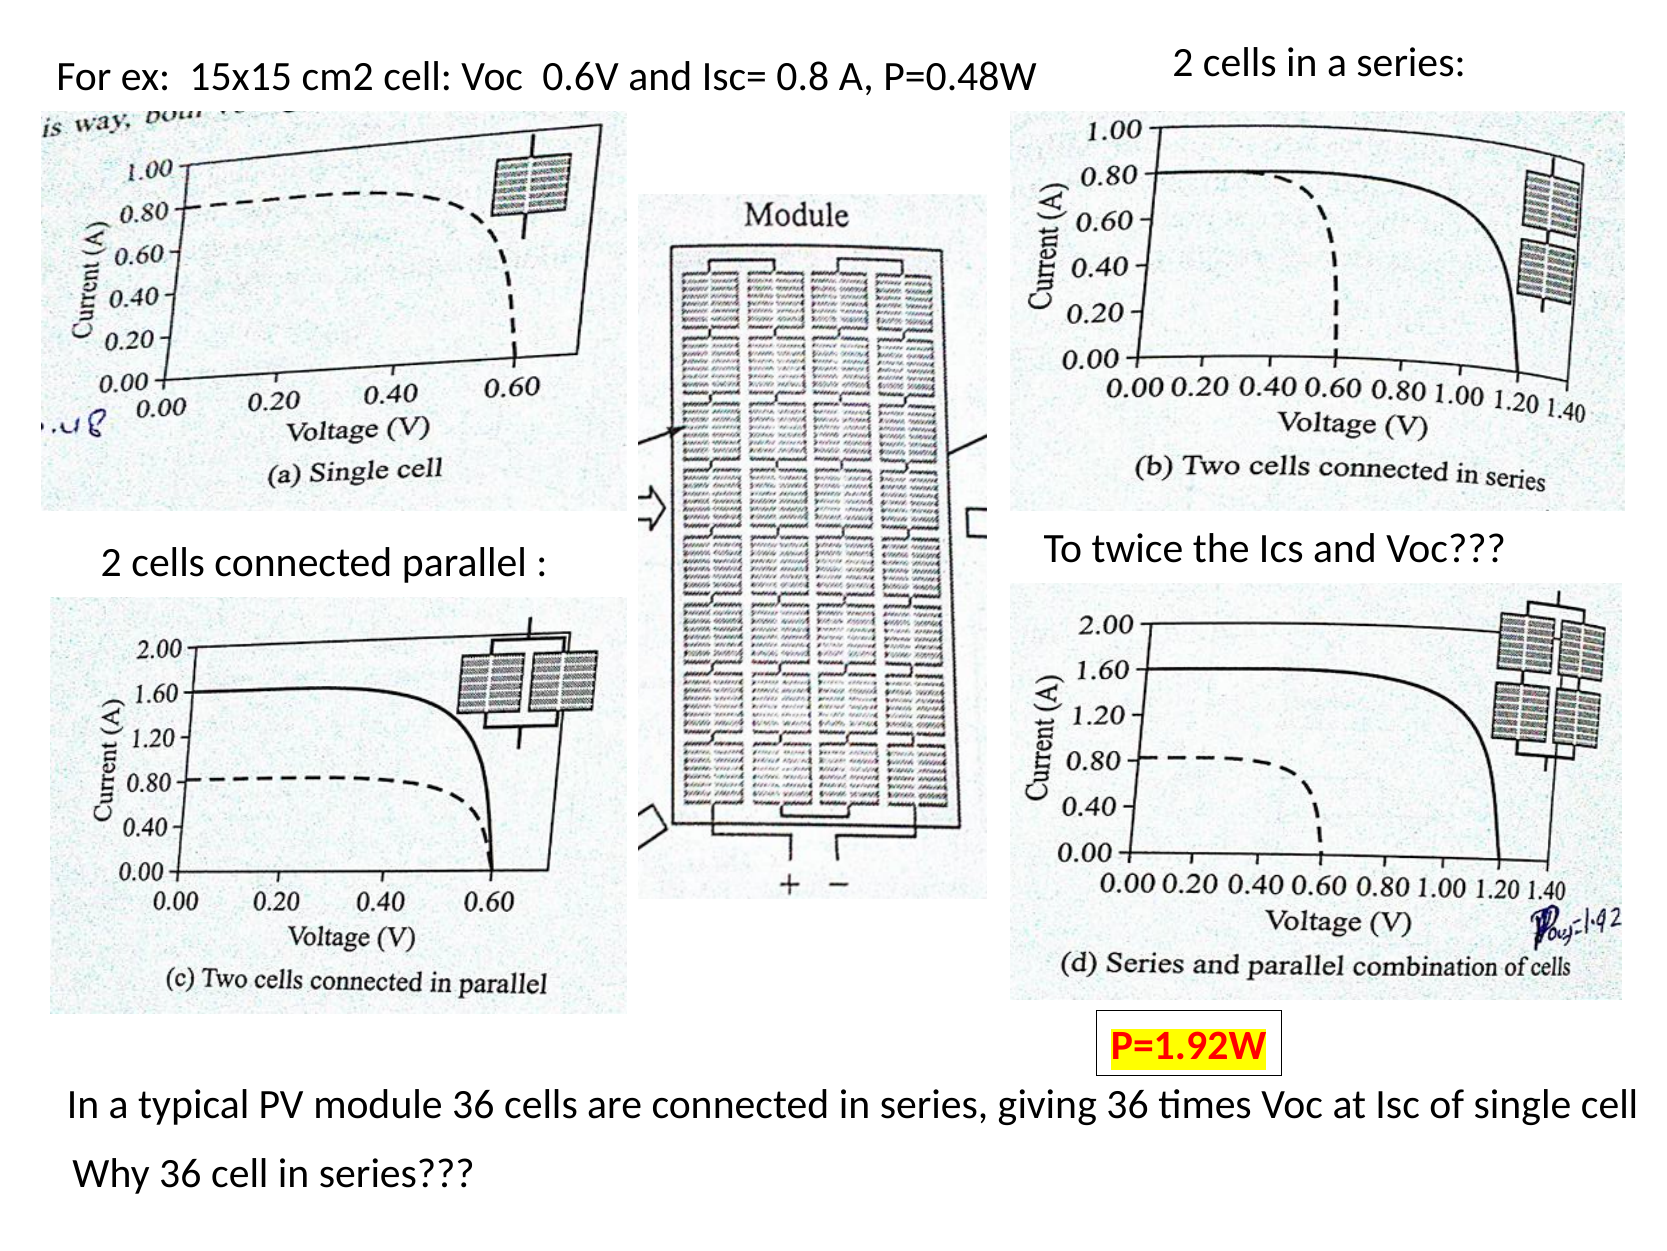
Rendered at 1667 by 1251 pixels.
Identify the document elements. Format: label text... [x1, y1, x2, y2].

picture [1010, 583, 1622, 1000]
text_box For ex: 15x15 cm2 cell: Voc 0.6V and Isc= 0.8 A, P=0.48W [41, 41, 1223, 107]
text_box To twice the Ics and Voc??? [1028, 513, 1522, 579]
picture [1010, 110, 1625, 511]
picture [41, 110, 627, 511]
picture [638, 194, 987, 899]
picture [50, 597, 627, 1014]
text_box P=1.92W [1096, 1010, 1282, 1069]
text_box 2 cells in a series: [1157, 27, 1481, 93]
text_box In a typical PV module 36 cells are connected in series, giving 36 times Voc at Isc of single cell [52, 1069, 1655, 1135]
text_box 2 cells connected parallel : [85, 527, 563, 593]
text_box Why 36 cell in series??? [57, 1138, 490, 1204]
